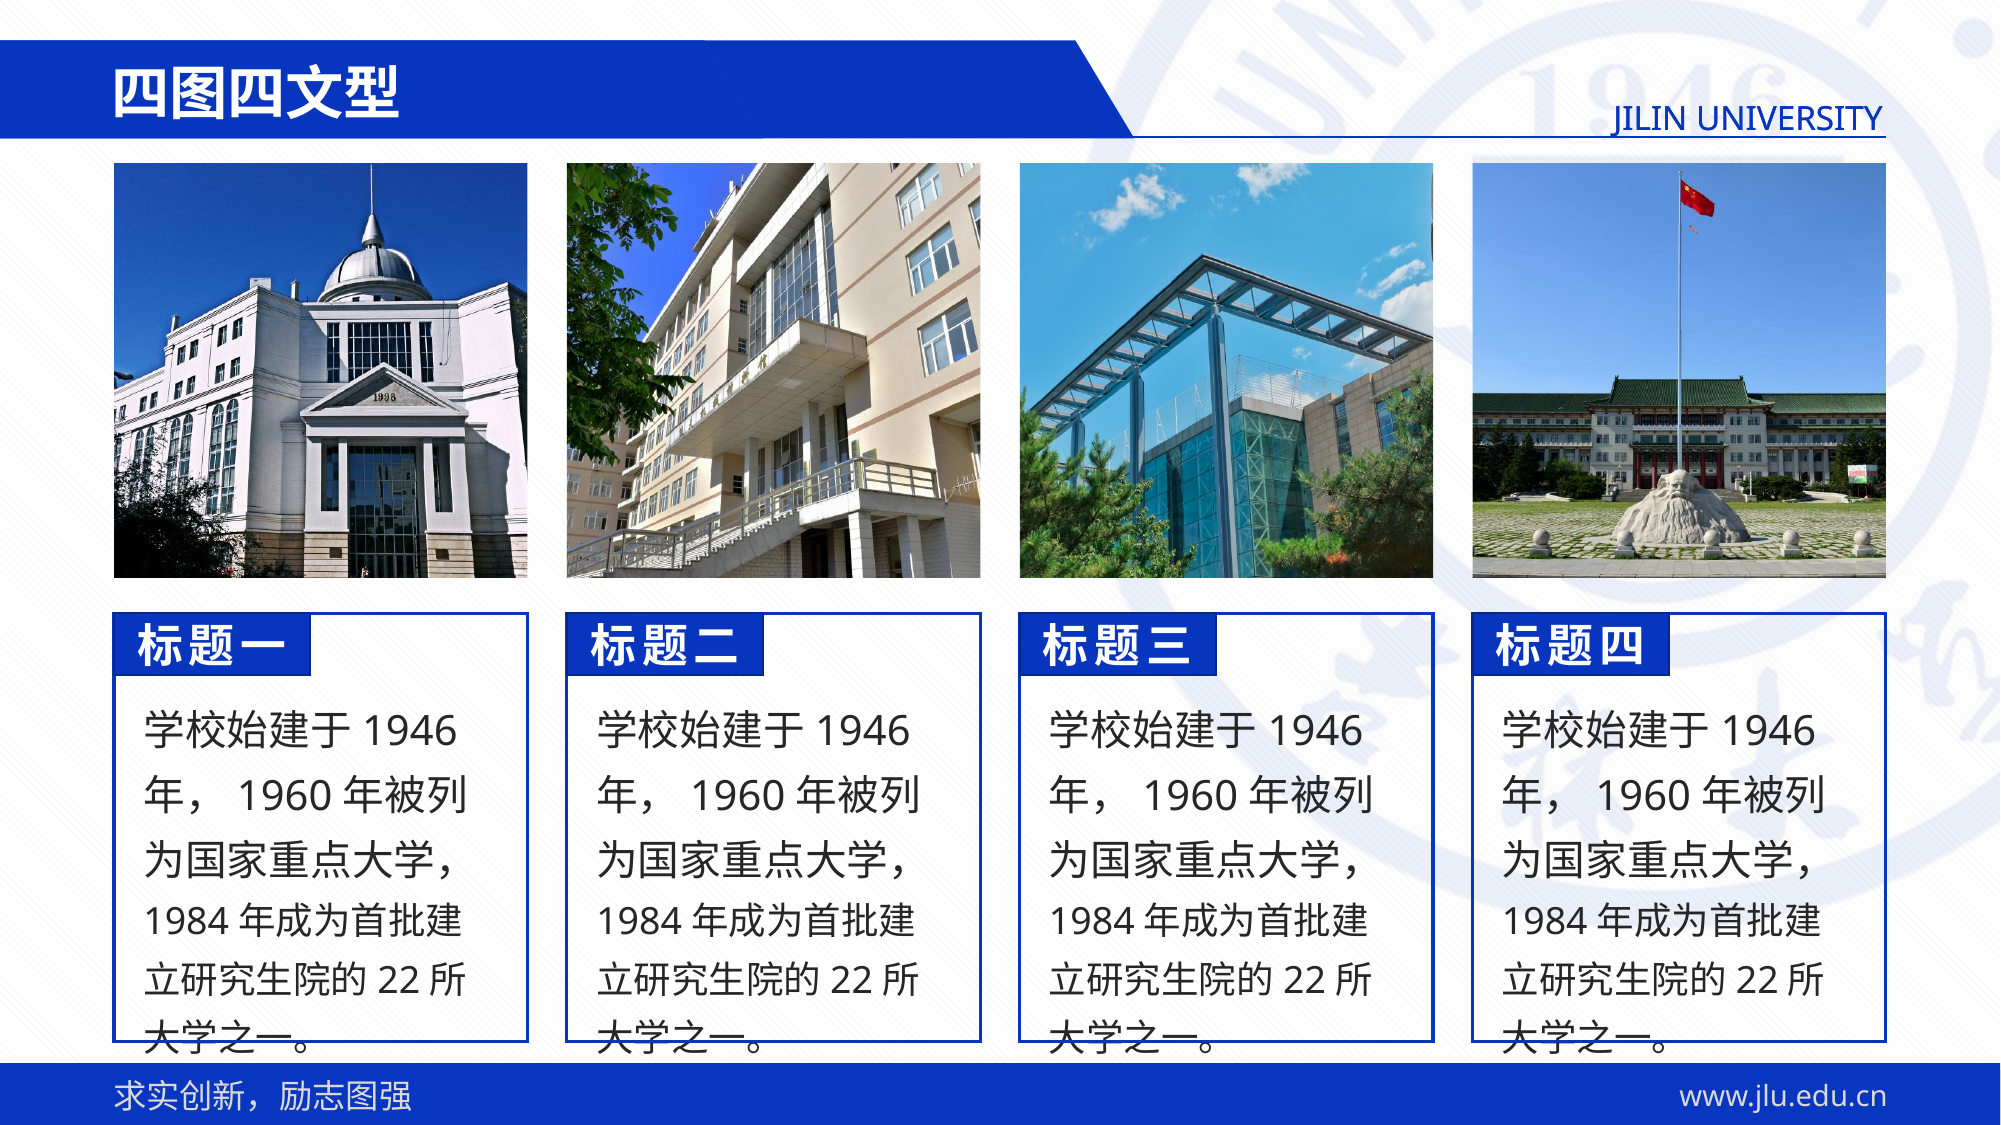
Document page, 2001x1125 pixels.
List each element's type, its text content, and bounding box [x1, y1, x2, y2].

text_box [1019, 613, 1434, 1042]
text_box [1472, 613, 1886, 1042]
picture [113, 163, 528, 578]
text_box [113, 613, 528, 1042]
picture [566, 163, 981, 578]
picture [1019, 163, 1434, 578]
text_box 四图四文型 [96, 48, 689, 134]
picture [1472, 163, 1886, 578]
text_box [566, 613, 981, 1042]
